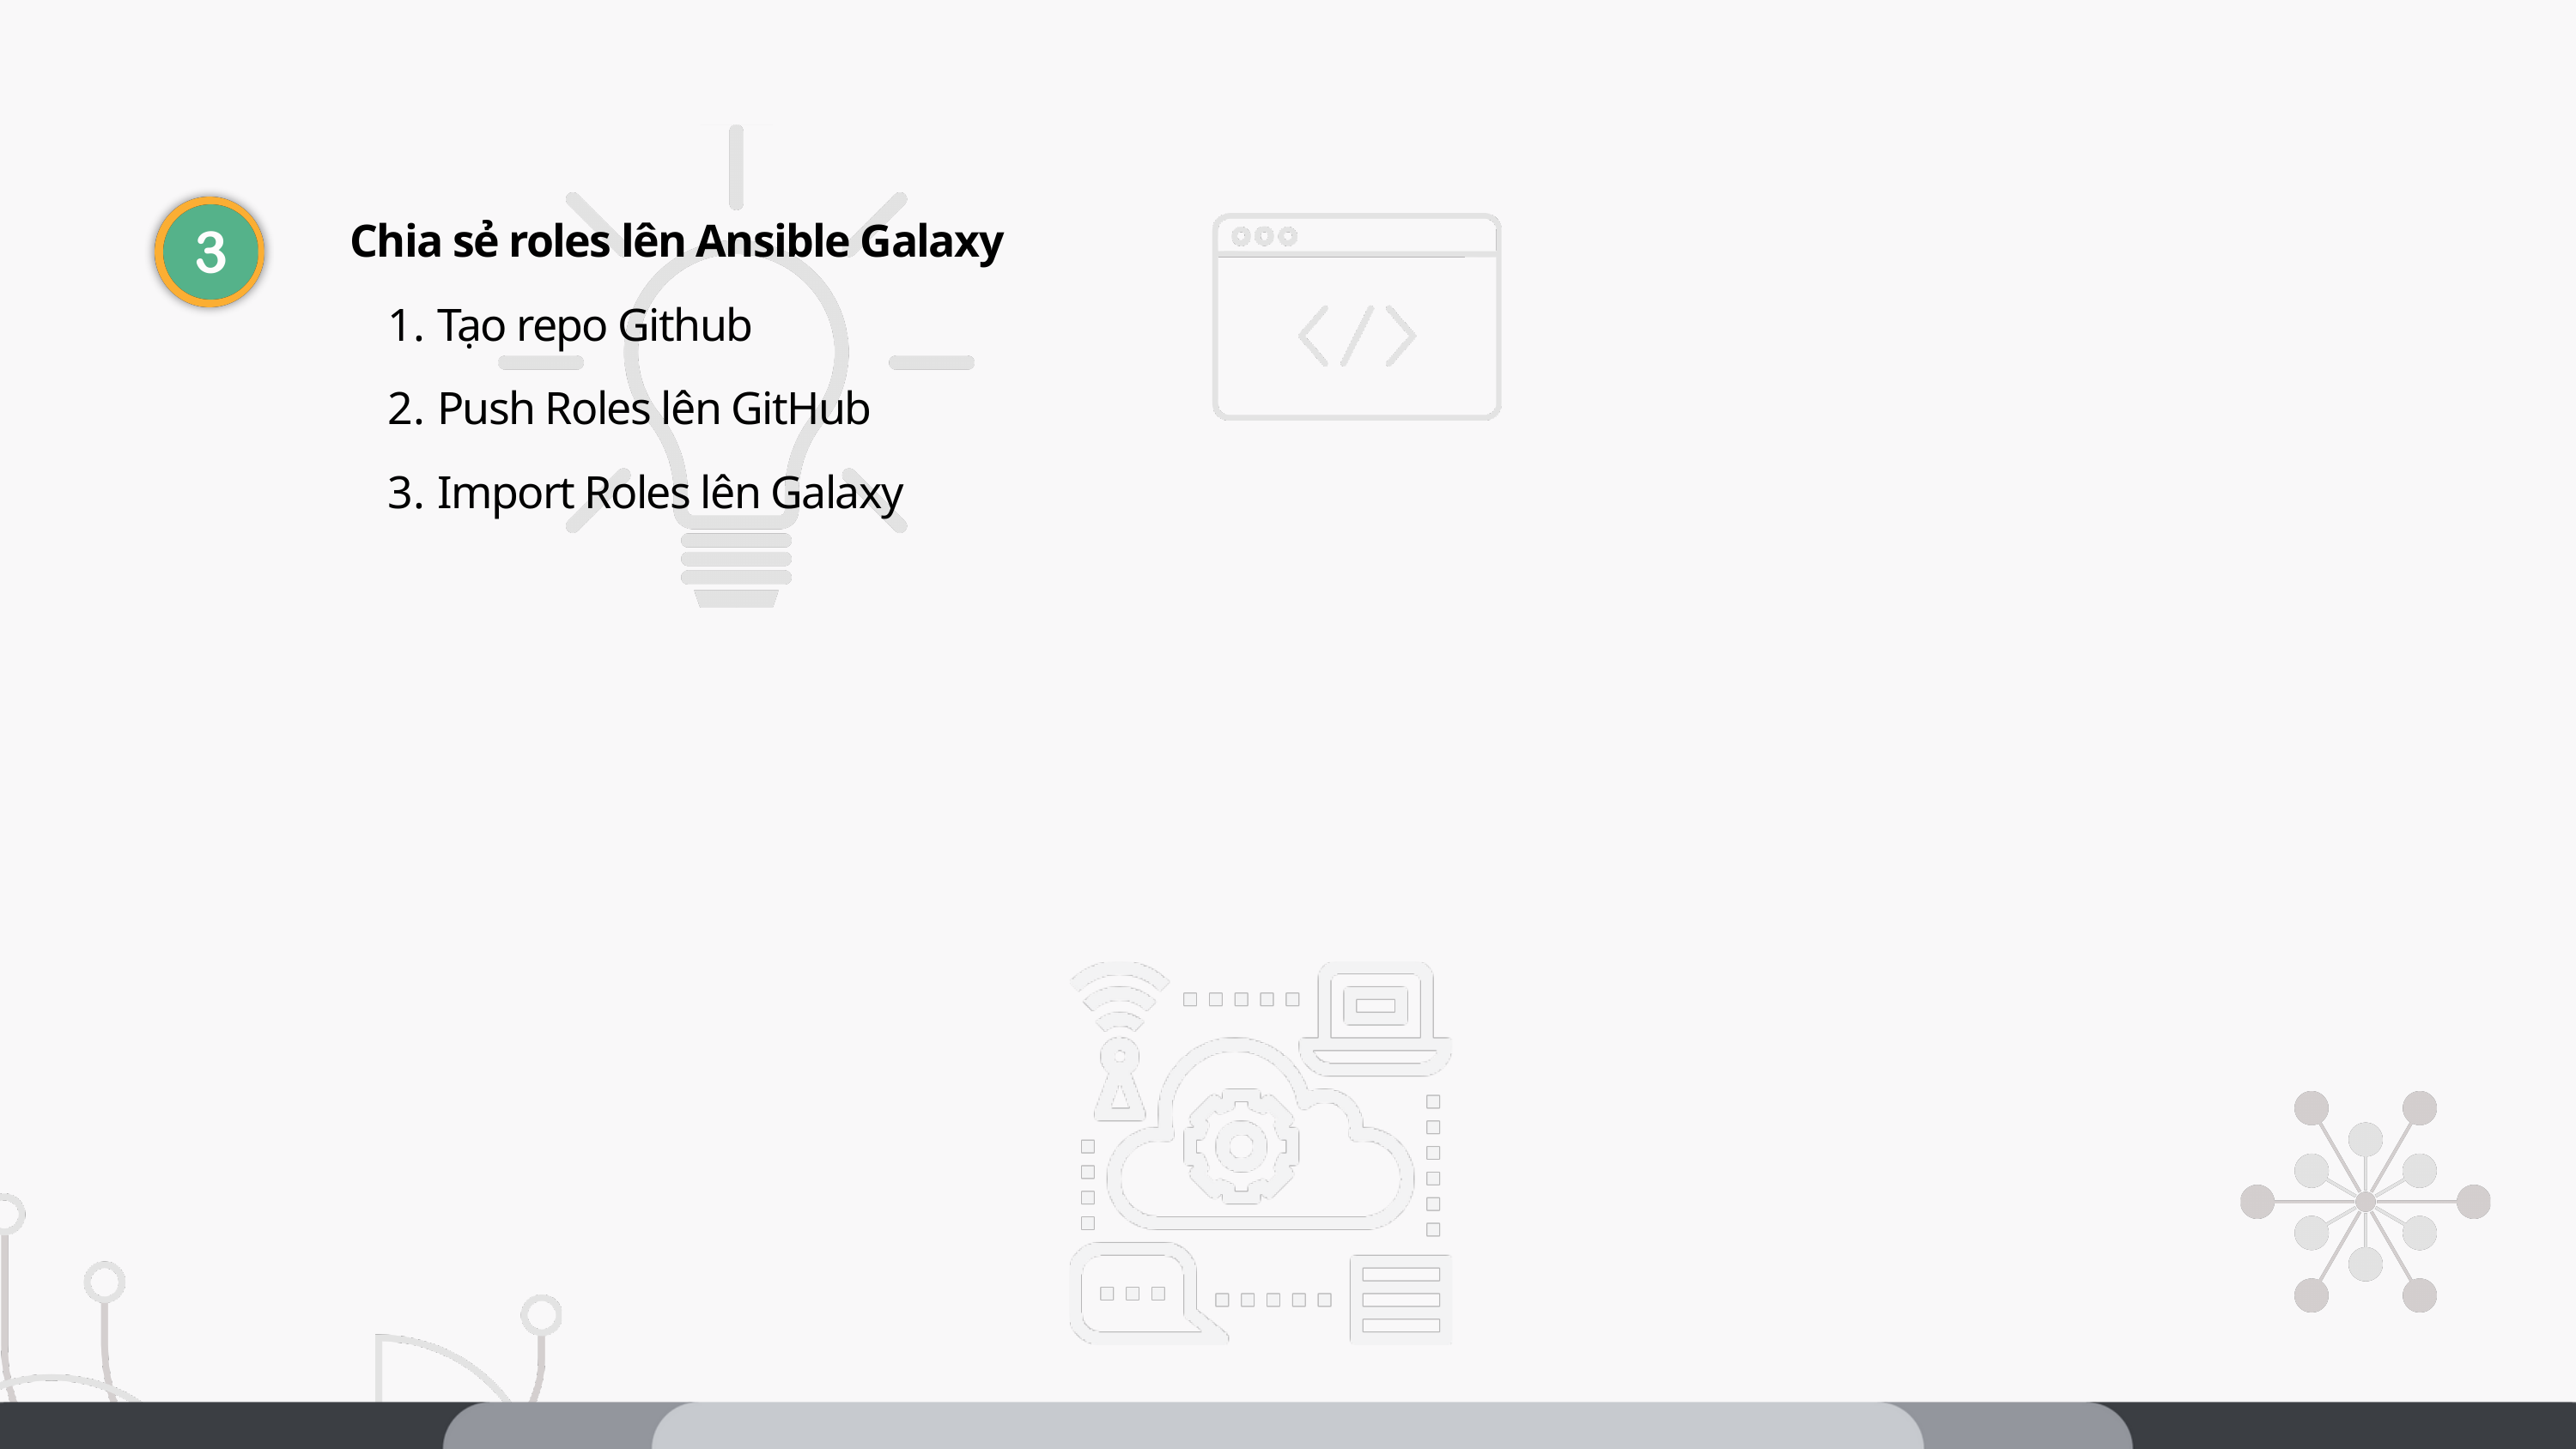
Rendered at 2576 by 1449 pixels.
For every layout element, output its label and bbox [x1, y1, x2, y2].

text_box [2494, 1389, 2576, 1449]
text_box [0, 124, 2491, 1449]
